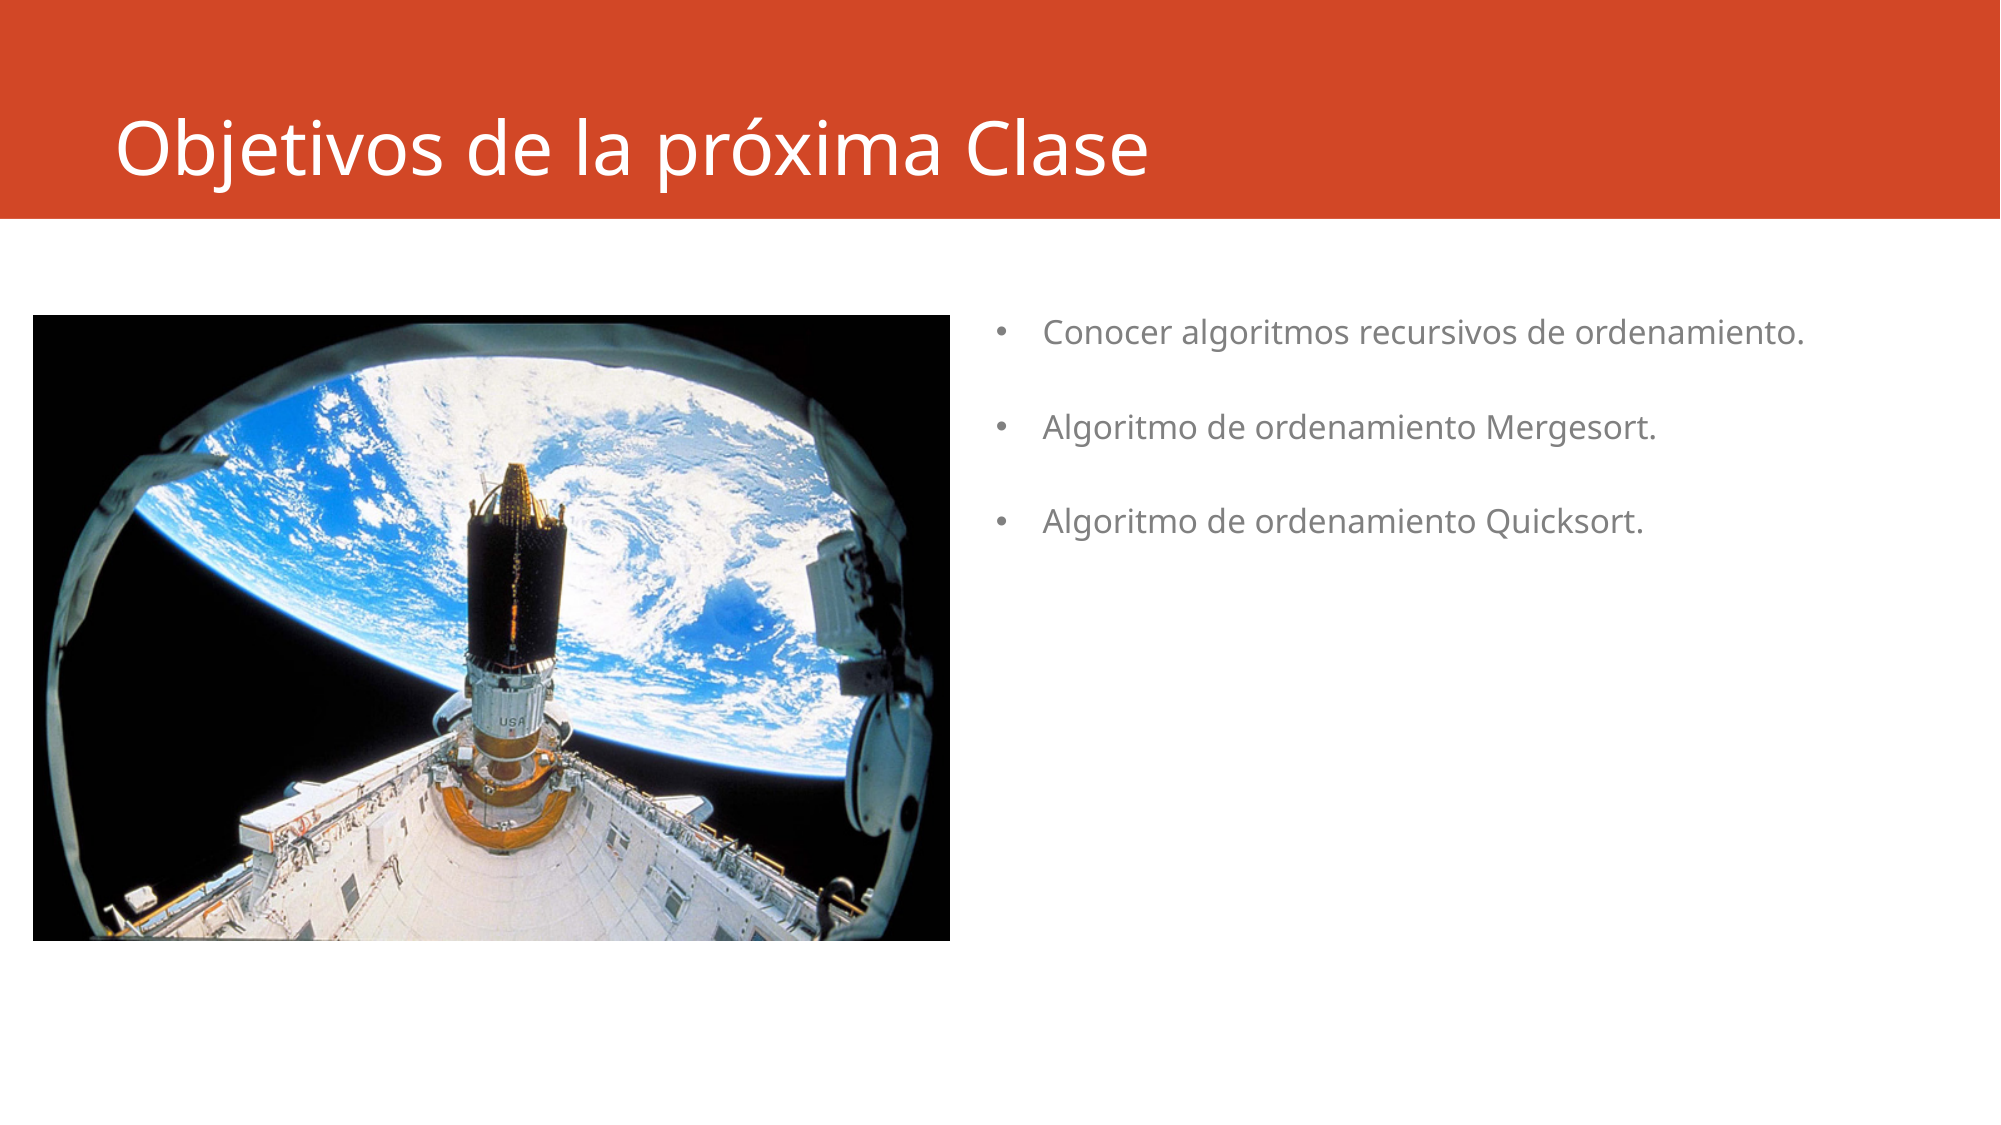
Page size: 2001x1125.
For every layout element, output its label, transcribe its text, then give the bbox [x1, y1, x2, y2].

list Conocer algoritmos recursivos de ordenamiento. Algoritmo de ordenamiento Mergesort. Algoritmo de ordenamiento Quicksort. [980, 283, 1913, 998]
title Objetivos de la próxima Clase [99, 0, 1863, 199]
picture [33, 315, 950, 941]
